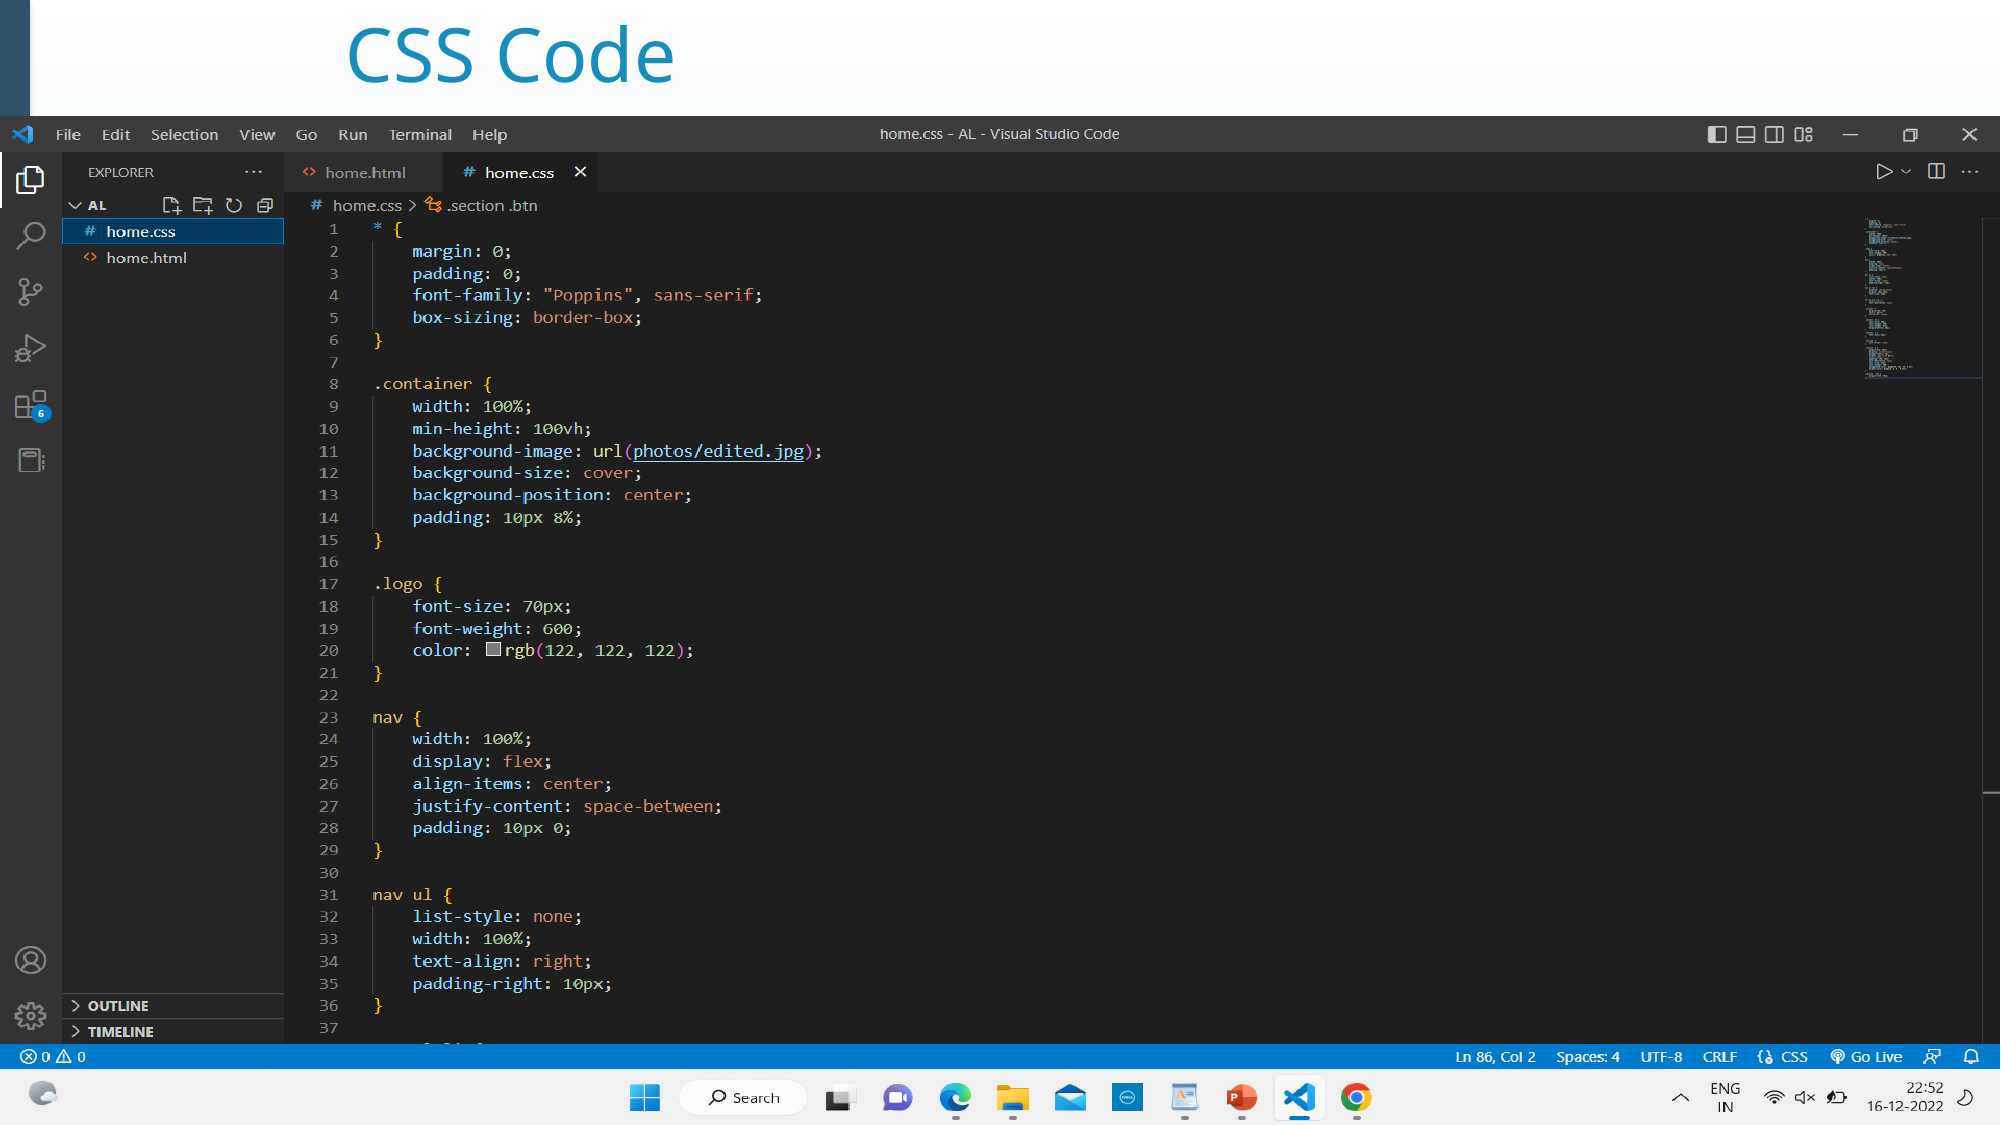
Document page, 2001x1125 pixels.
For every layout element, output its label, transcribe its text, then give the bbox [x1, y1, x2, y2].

title CSS Code [330, 0, 1888, 115]
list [0, 115, 2000, 1125]
